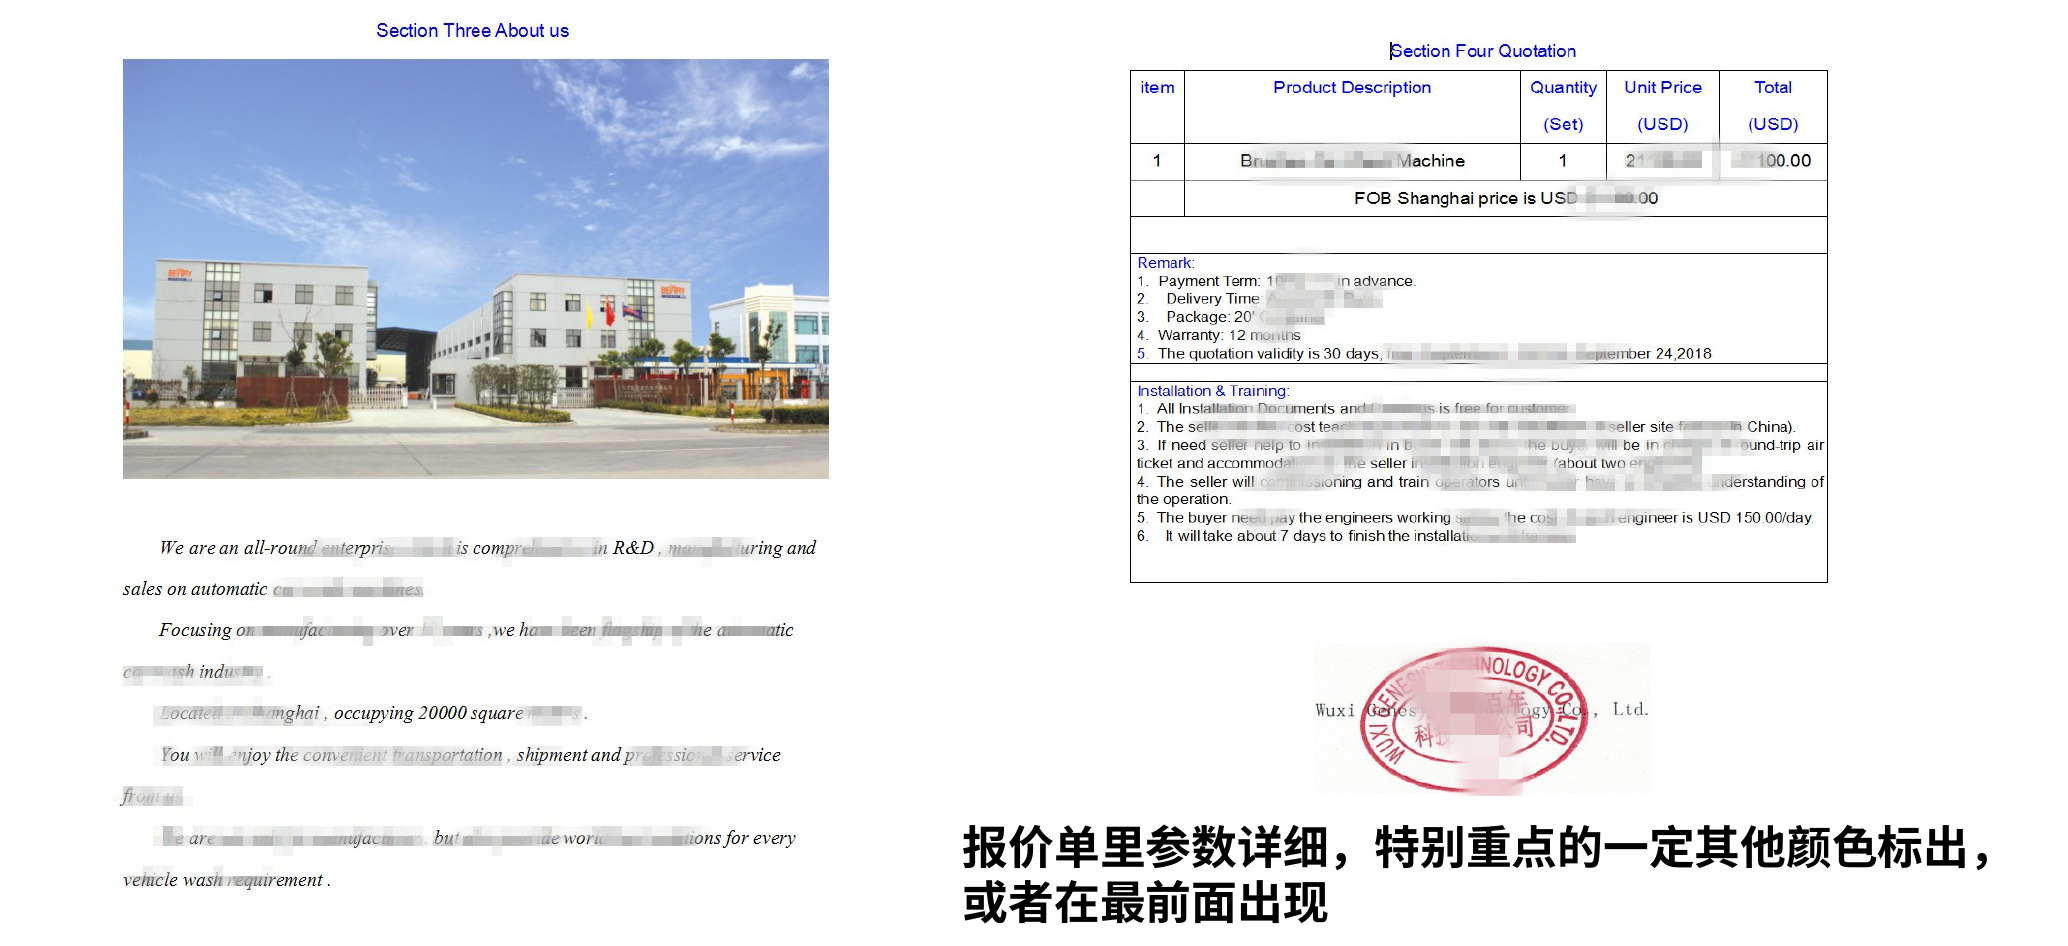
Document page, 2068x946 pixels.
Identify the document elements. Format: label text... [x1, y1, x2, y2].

text_box 报价单里参数详细，特别重点的一定其他颜色标出， 或者在最前面出现 [948, 811, 2031, 936]
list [1110, 37, 1843, 796]
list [113, 17, 839, 900]
